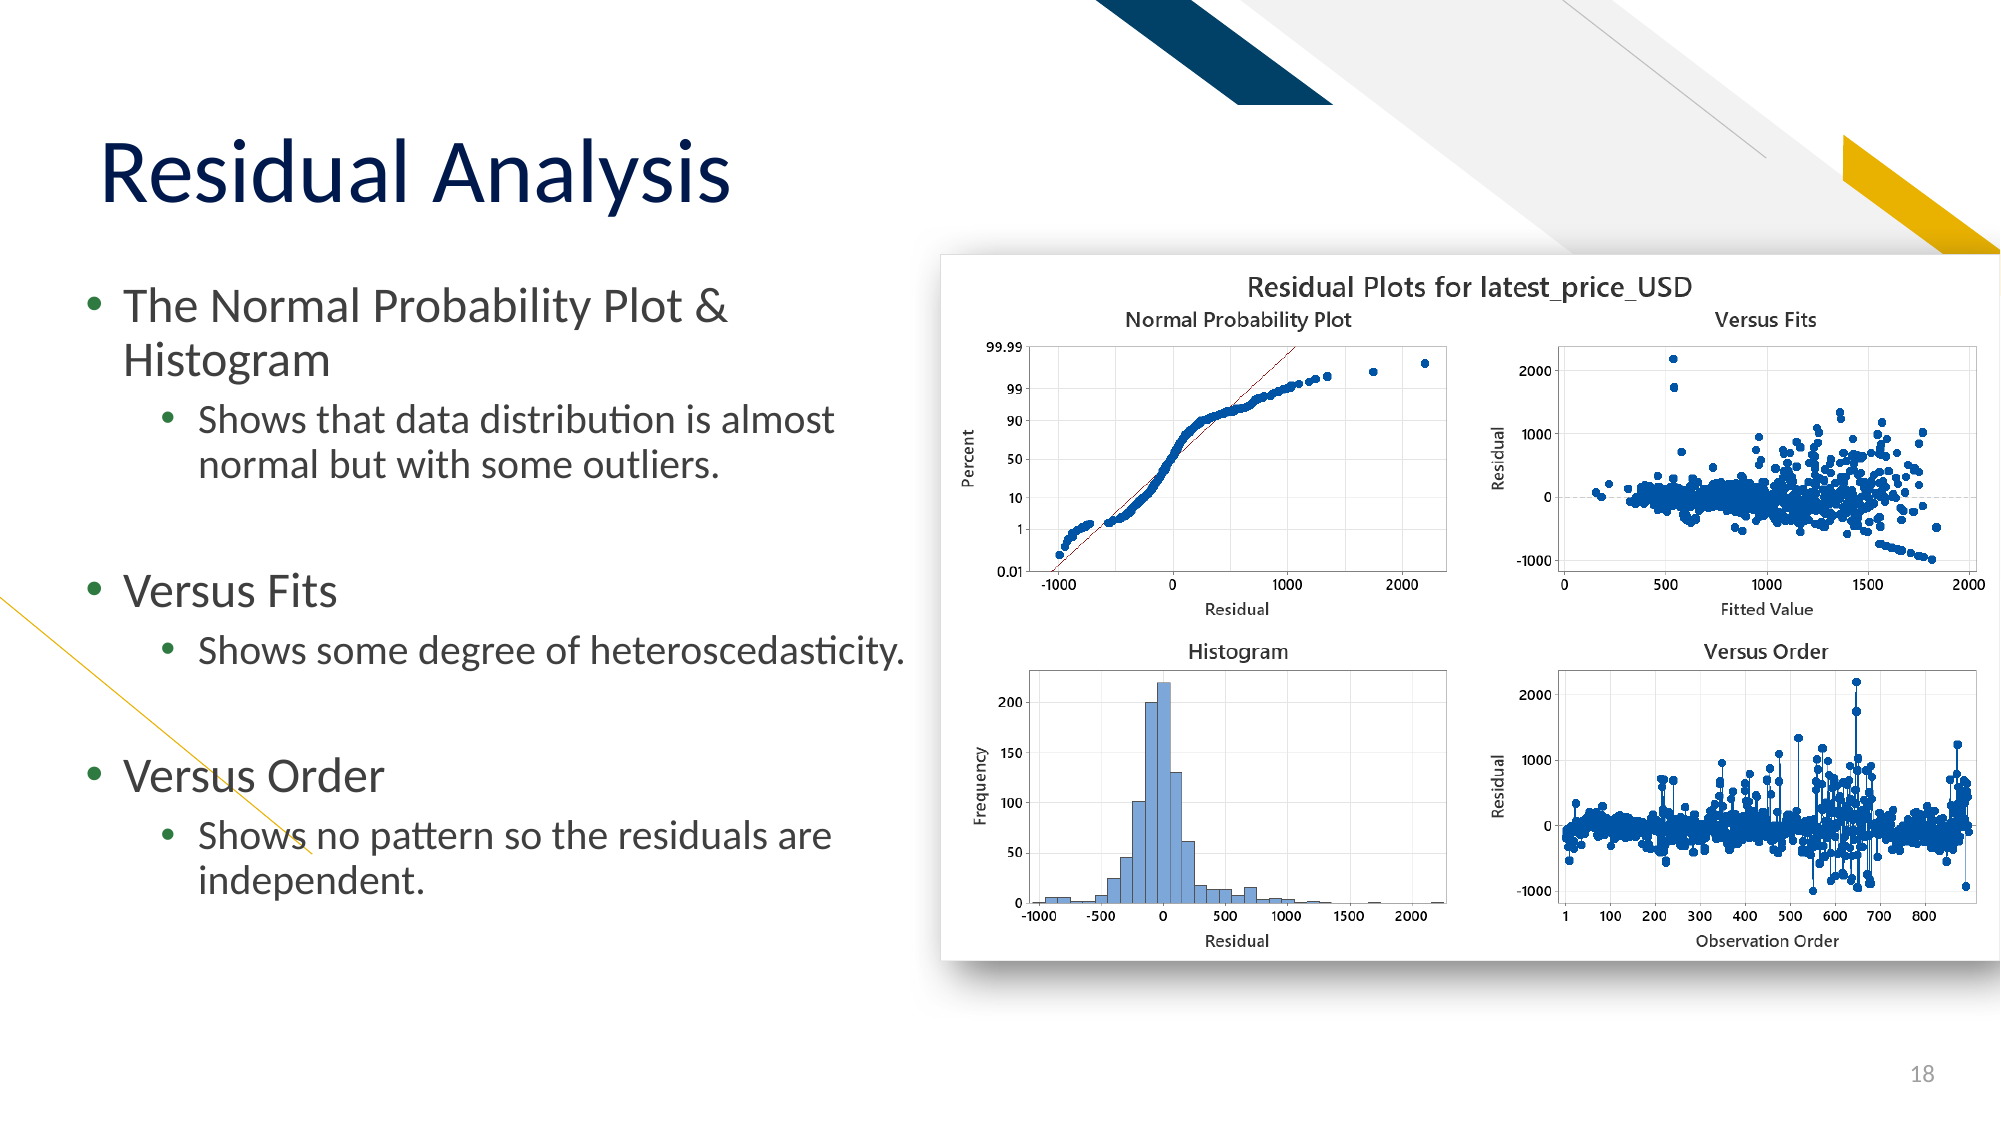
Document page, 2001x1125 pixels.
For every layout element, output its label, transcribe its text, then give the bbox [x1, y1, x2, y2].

slide_number 18 [1828, 1042, 1950, 1103]
list The Normal Probability Plot & Histogram Shows that data distribution is almost normal but with some outliers. Versus Fits Shows some degree of heteroscedasticity. Versus Order Shows no pattern so the residuals are independent. [70, 271, 923, 931]
picture [940, 254, 2000, 961]
title Residual Analysis [85, 34, 1453, 223]
